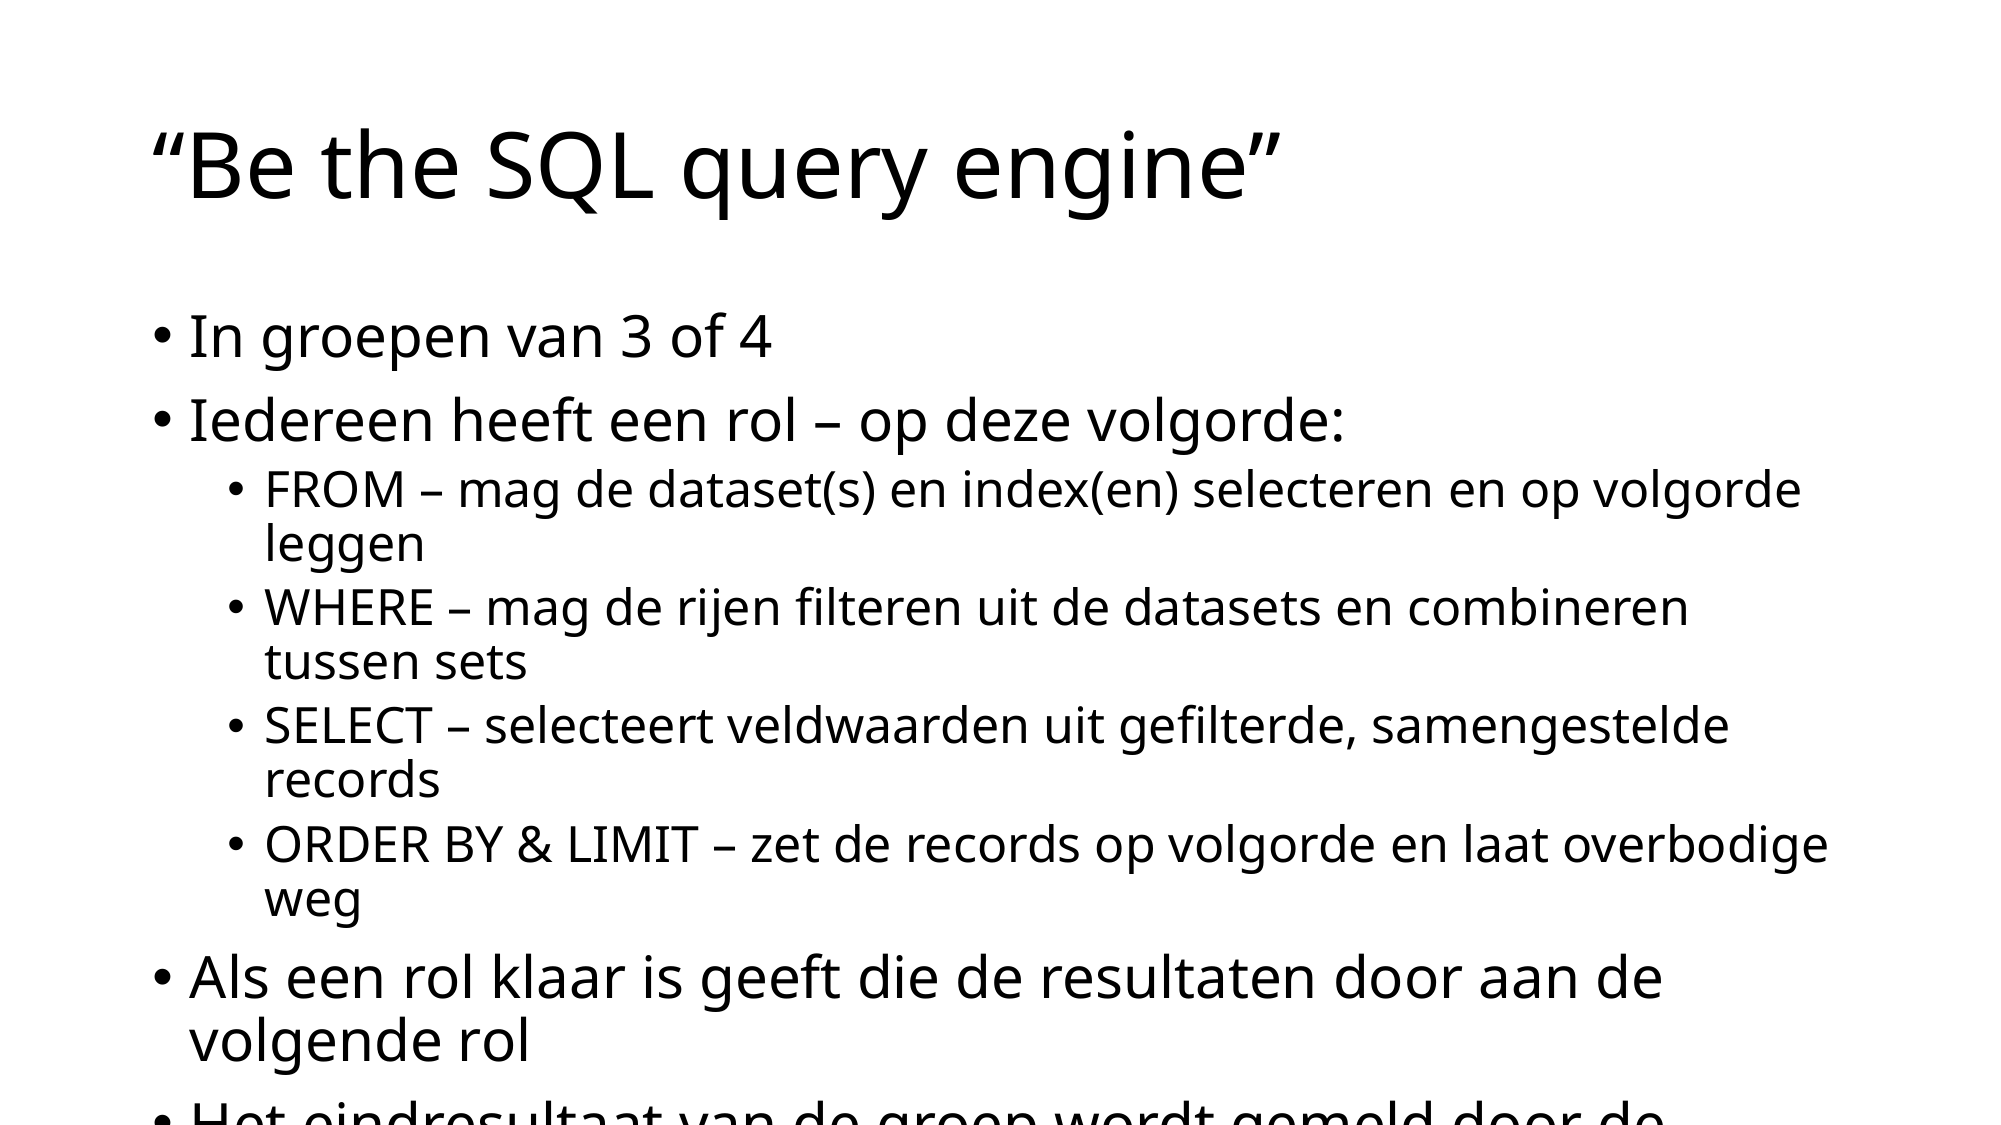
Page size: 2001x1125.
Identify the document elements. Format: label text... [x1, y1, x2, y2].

list In groepen van 3 of 4 Iedereen heeft een rol – op deze volgorde: FROM – mag de dataset(s) en index(en) selecteren en op volgorde leggen WHERE – mag de rijen filteren uit de datasets en combineren tussen sets SELECT – selecteert veldwaarden uit gefilterde, samengestelde records ORDER BY & LIMIT – zet de records op volgorde en laat overbodige weg Als een rol klaar is geeft die de resultaten door aan de volgende rol Het eindresultaat van de groep wordt gemeld door de ORDER BY & LIMIT rol. [137, 299, 1863, 1014]
title “Be the SQL query engine” [137, 59, 1863, 278]
